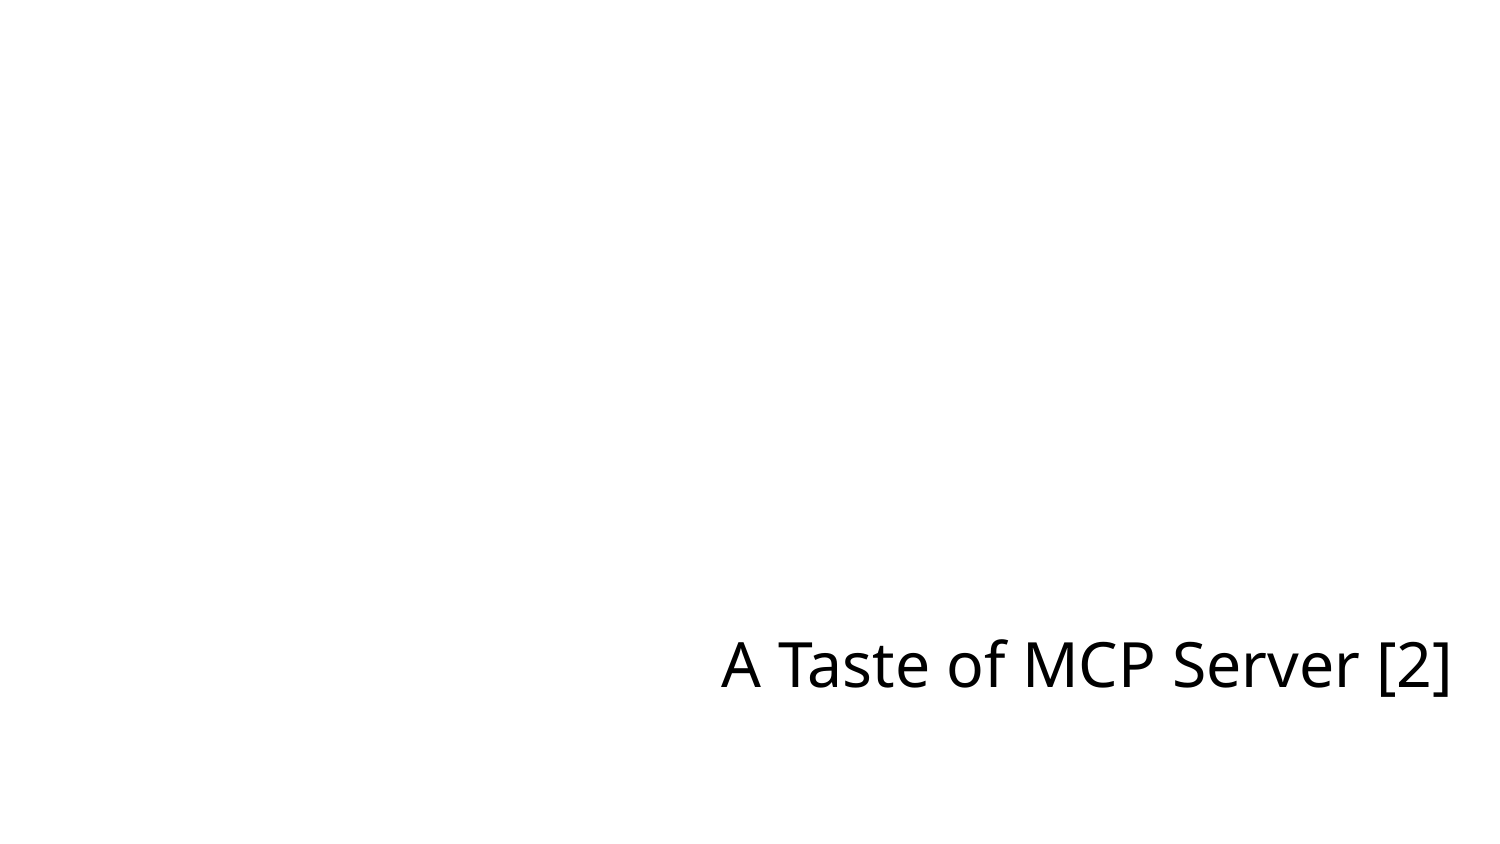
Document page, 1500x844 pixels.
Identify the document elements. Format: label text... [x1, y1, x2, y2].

subtitle A Taste of MCP Server [2] [70, 610, 1469, 802]
